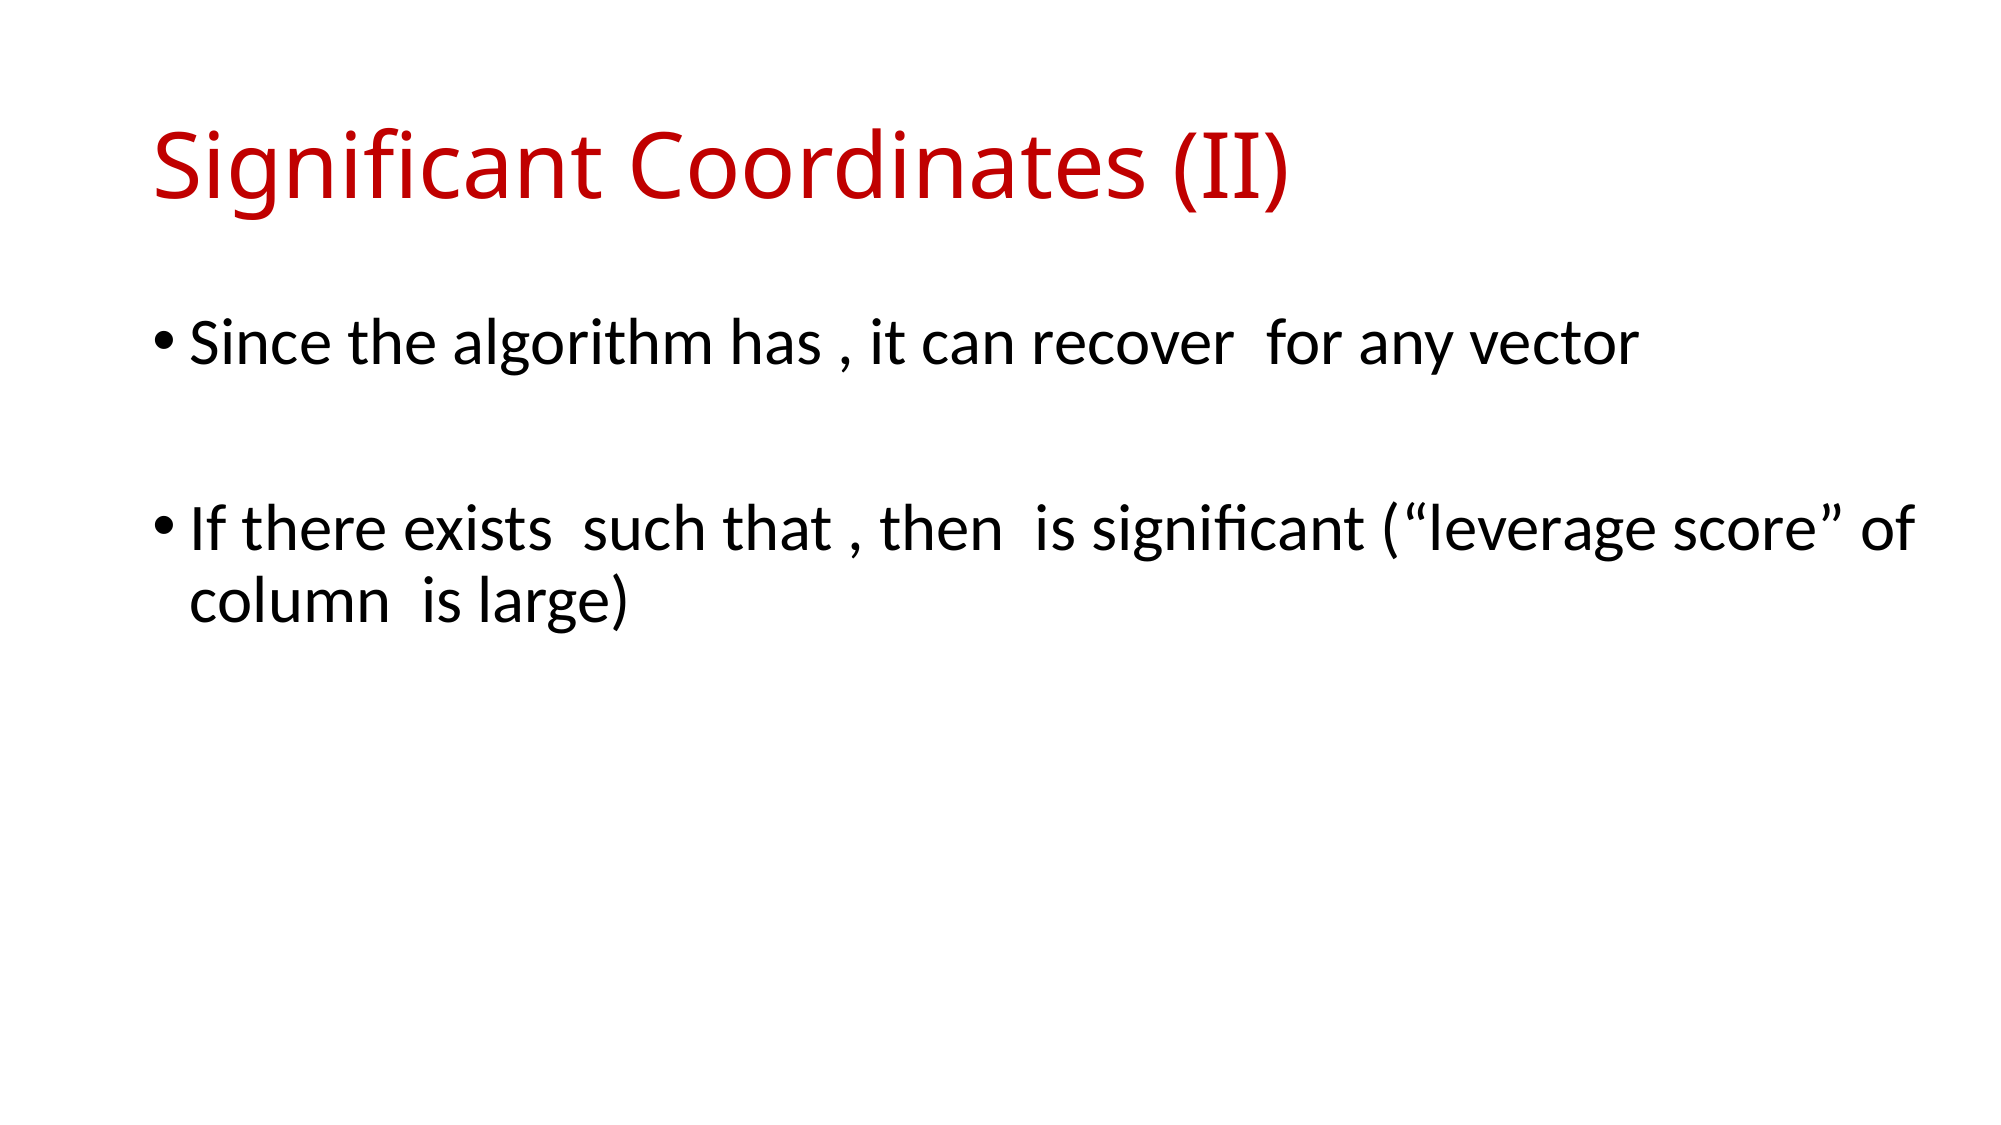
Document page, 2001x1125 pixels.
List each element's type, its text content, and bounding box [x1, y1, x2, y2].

title Significant Coordinates (II) [137, 59, 1863, 278]
